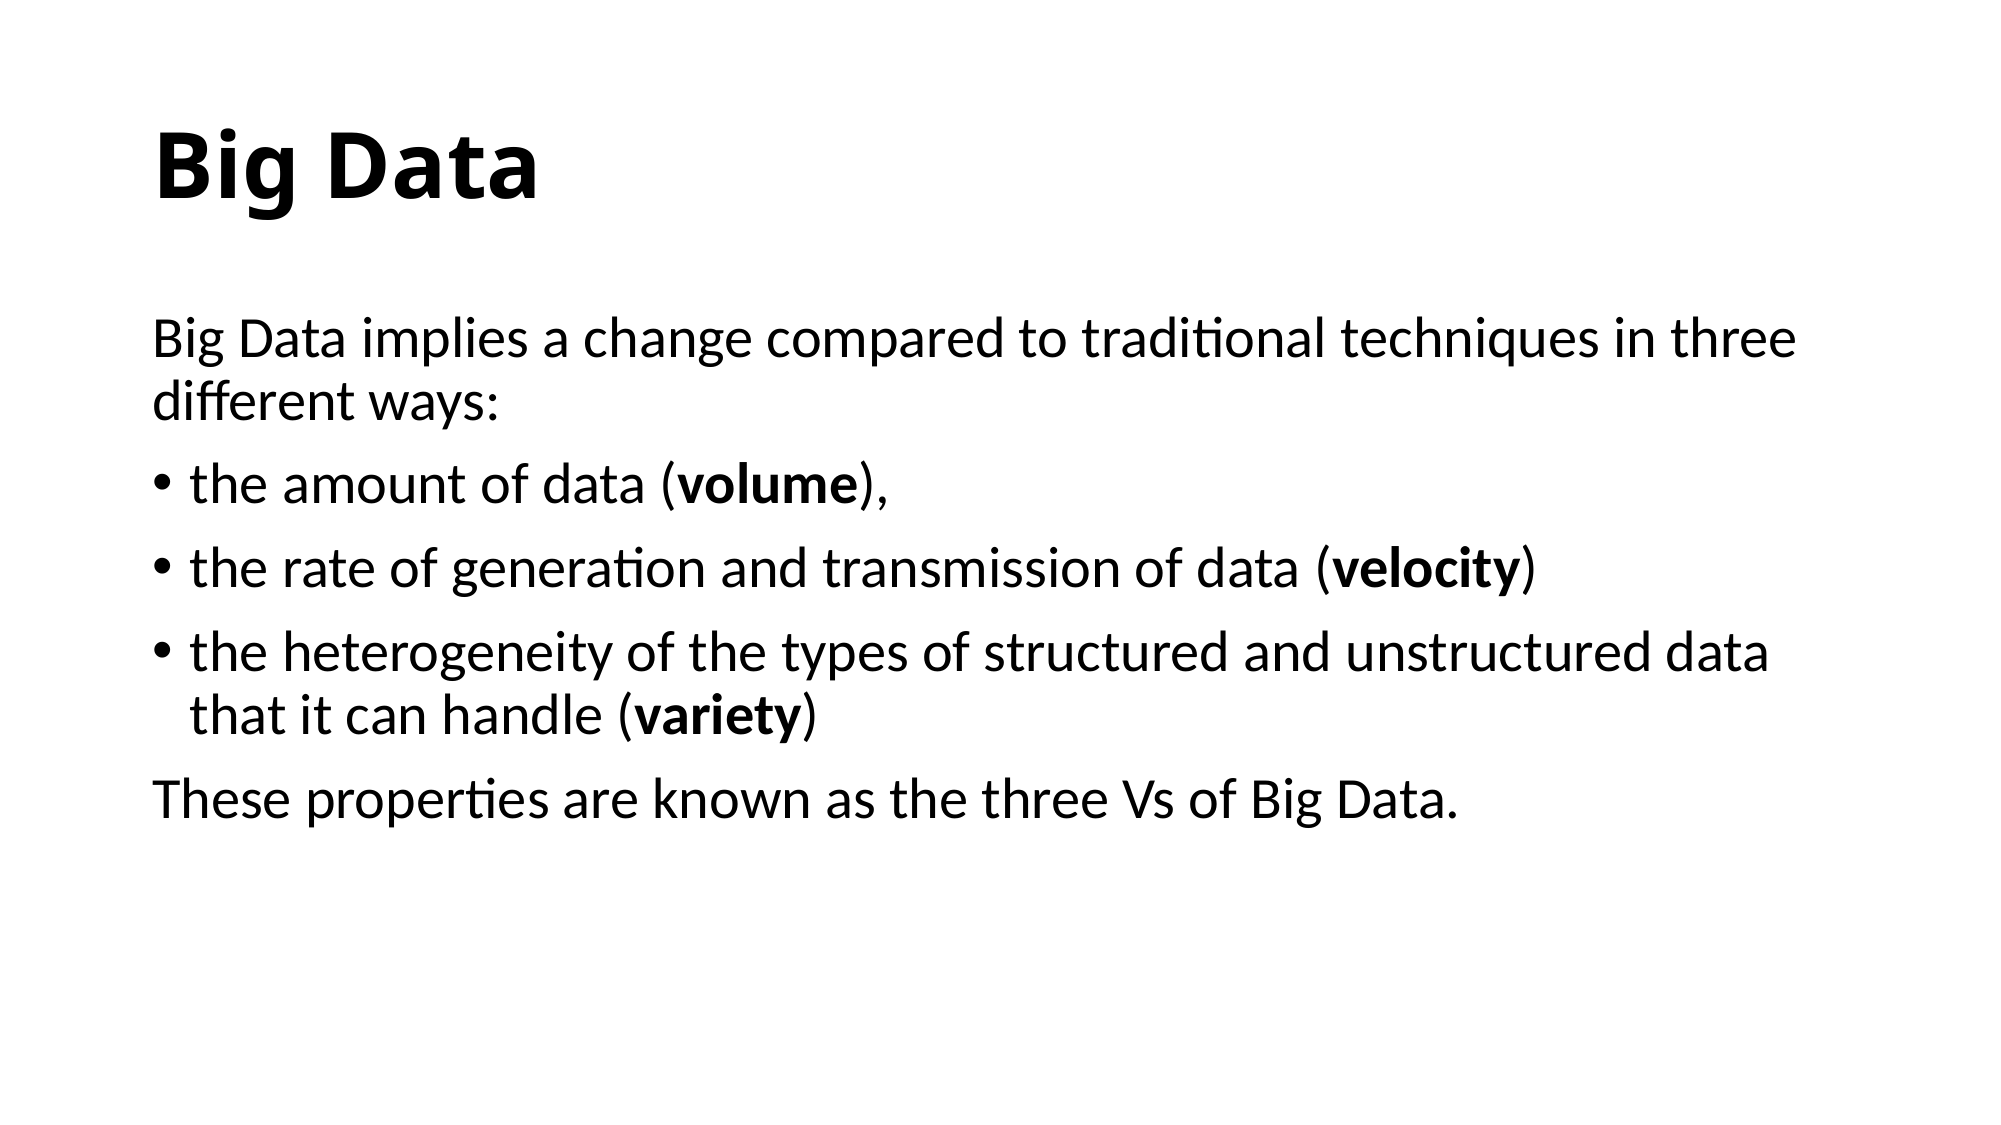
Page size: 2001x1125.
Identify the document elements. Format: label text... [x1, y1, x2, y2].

title Big Data [137, 59, 1863, 278]
list Big Data implies a change compared to traditional techniques in three different ways: the amount of data (volume), the rate of generation and transmission of data (velocity) the heterogeneity of the types of structured and unstructured data that it can handle (variety) These properties are known as the three Vs of Big Data. [137, 299, 1863, 1014]
